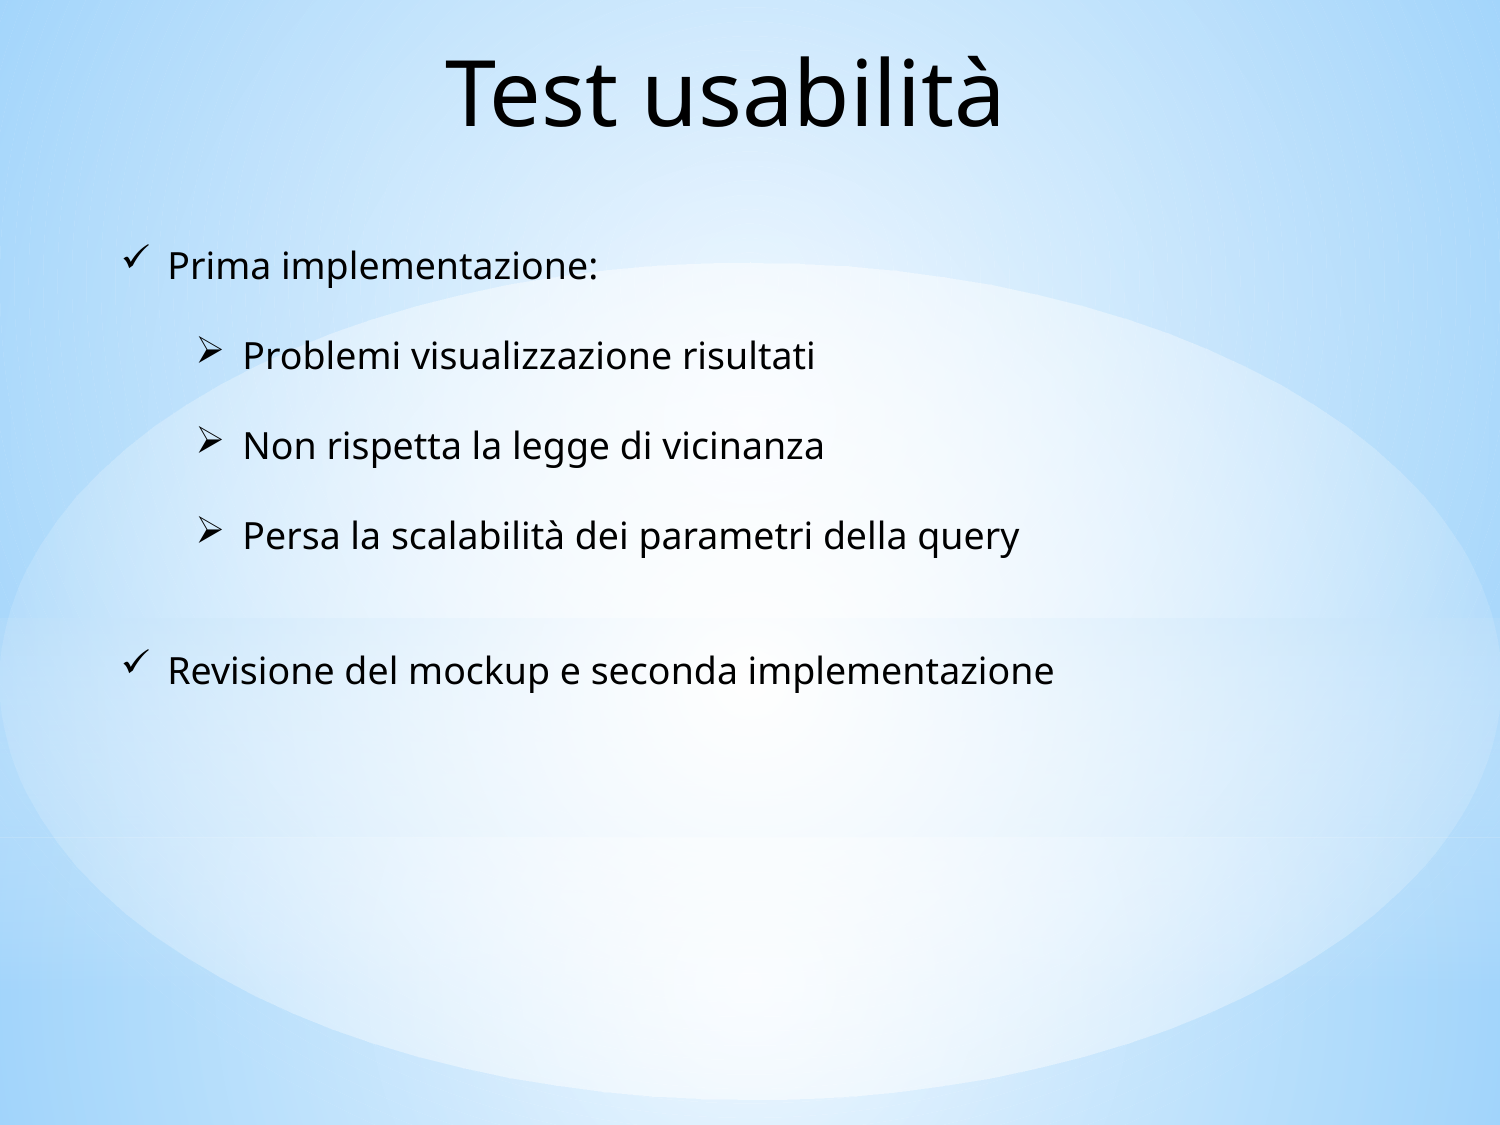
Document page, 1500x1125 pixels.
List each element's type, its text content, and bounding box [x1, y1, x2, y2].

text_box Test usabilità [40, 27, 1412, 153]
text_box Prima implementazione: Problemi visualizzazione risultati Non rispetta la legge di vicinanza Persa la scalabilità dei parametri della query Revisione del mockup e seconda implementazione [105, 234, 1414, 790]
